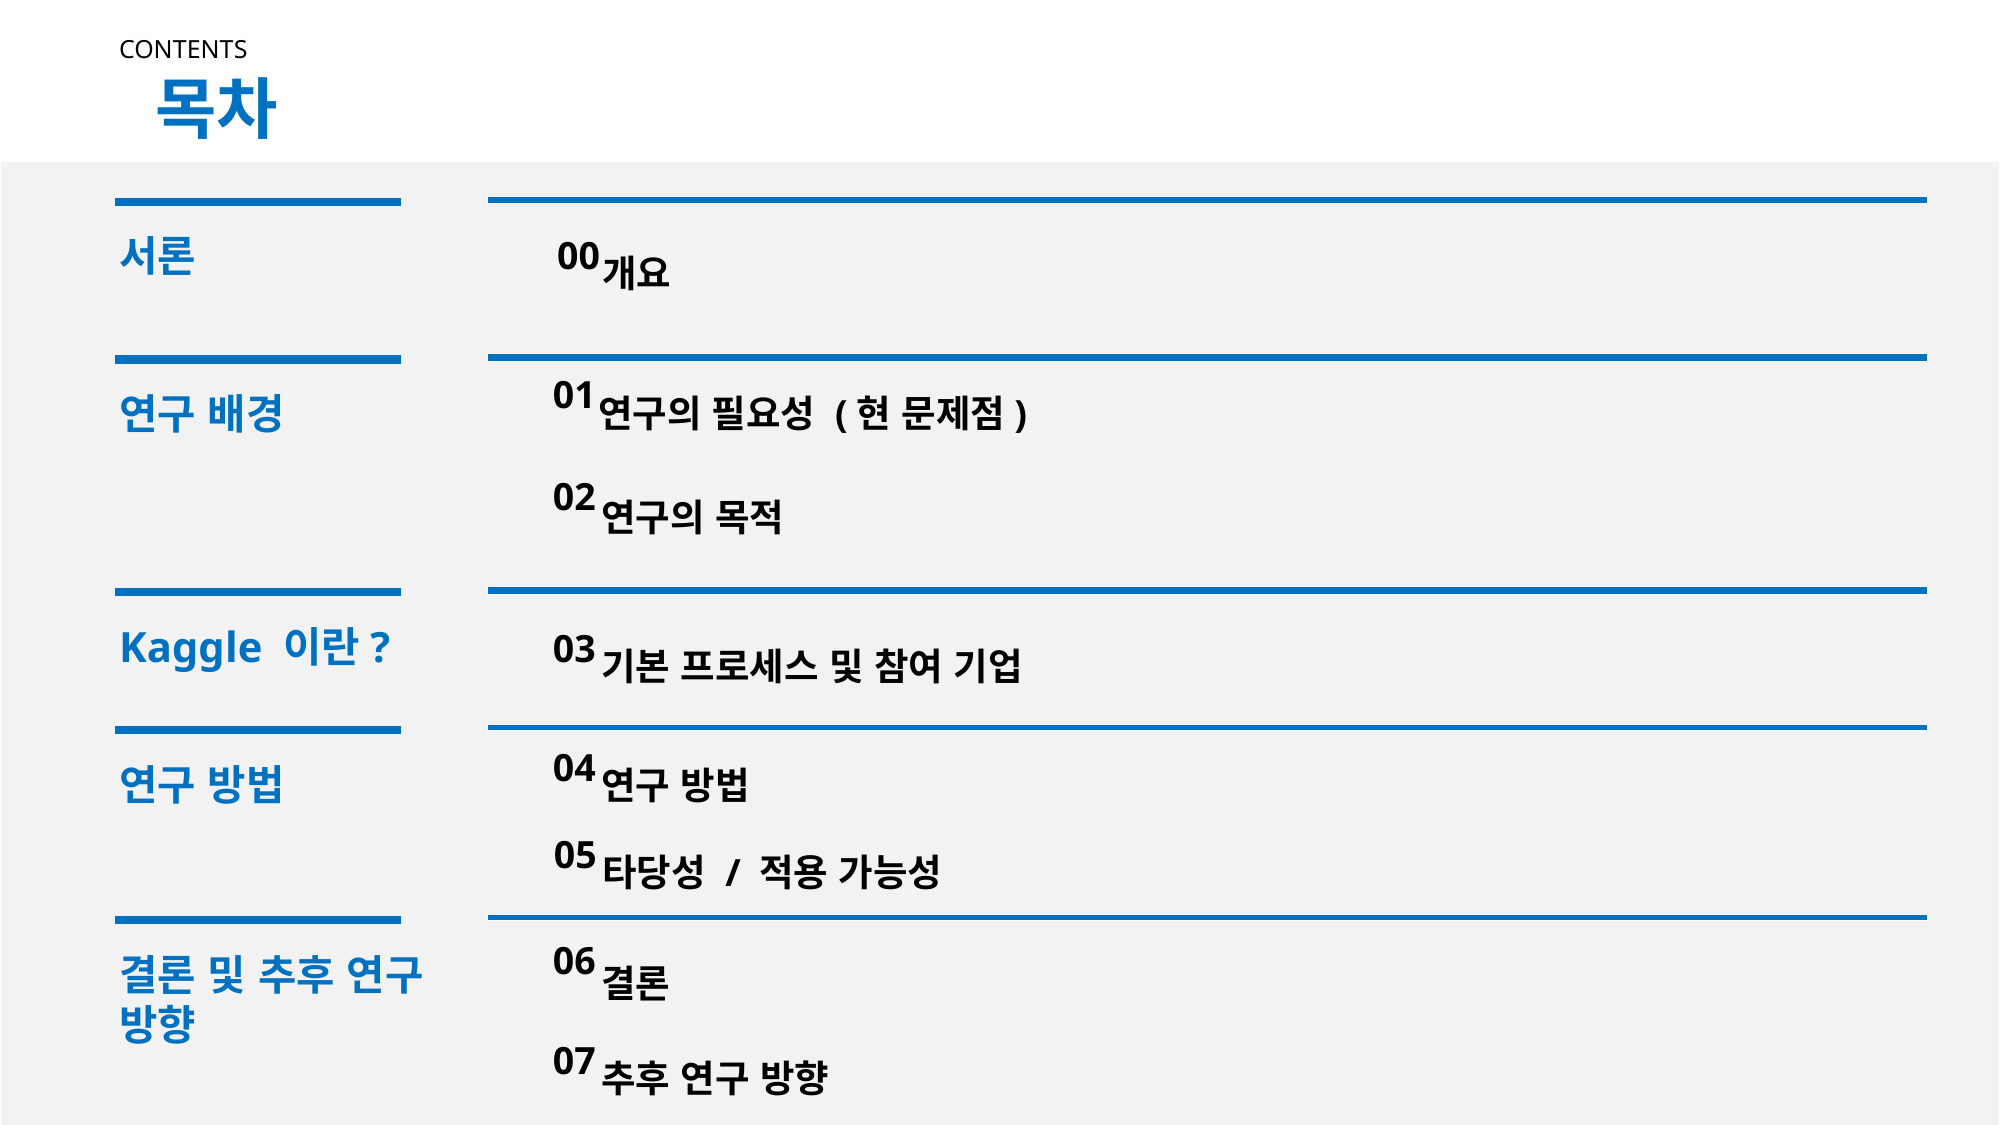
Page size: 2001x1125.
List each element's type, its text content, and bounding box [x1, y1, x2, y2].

text_box 03 [538, 617, 673, 678]
text_box [487, 196, 1928, 204]
text_box 추후 연구 방향 [586, 1048, 2000, 1108]
text_box CONTENTS [104, 26, 390, 72]
text_box 01 [538, 364, 808, 424]
text_box 06 [538, 929, 673, 990]
text_box 연구의 목적 [586, 486, 2000, 546]
text_box [487, 724, 1928, 731]
text_box [115, 198, 401, 206]
text_box Kaggle 이란? [104, 613, 390, 678]
text_box [115, 355, 401, 364]
text_box 결론 [586, 952, 2000, 1013]
text_box 연구의 필요성 (현 문제점) [583, 382, 2000, 442]
text_box 04 [538, 736, 673, 796]
text_box [487, 353, 1928, 362]
text_box 결론 및 추후 연구 방향 [104, 941, 488, 1056]
text_box 목차 [140, 59, 390, 154]
text_box [487, 586, 1928, 595]
text_box 서론 [104, 222, 390, 288]
text_box 개요 [587, 242, 2000, 303]
text_box 타당성 / 적용 가능성 [587, 842, 2000, 902]
text_box 연구 방법 [104, 751, 488, 816]
text_box 연구 배경 [104, 380, 390, 446]
text_box 05 [539, 823, 674, 884]
text_box 00 [542, 224, 812, 285]
text_box 연구 방법 [586, 754, 2000, 815]
text_box [115, 916, 401, 924]
text_box 기본 프로세스 및 참여 기업 [586, 635, 2000, 696]
text_box [487, 914, 1928, 921]
text_box 02 [538, 465, 808, 526]
text_box [115, 726, 401, 734]
text_box [0, 160, 2000, 1125]
text_box [115, 588, 401, 596]
text_box 07 [538, 1029, 673, 1090]
